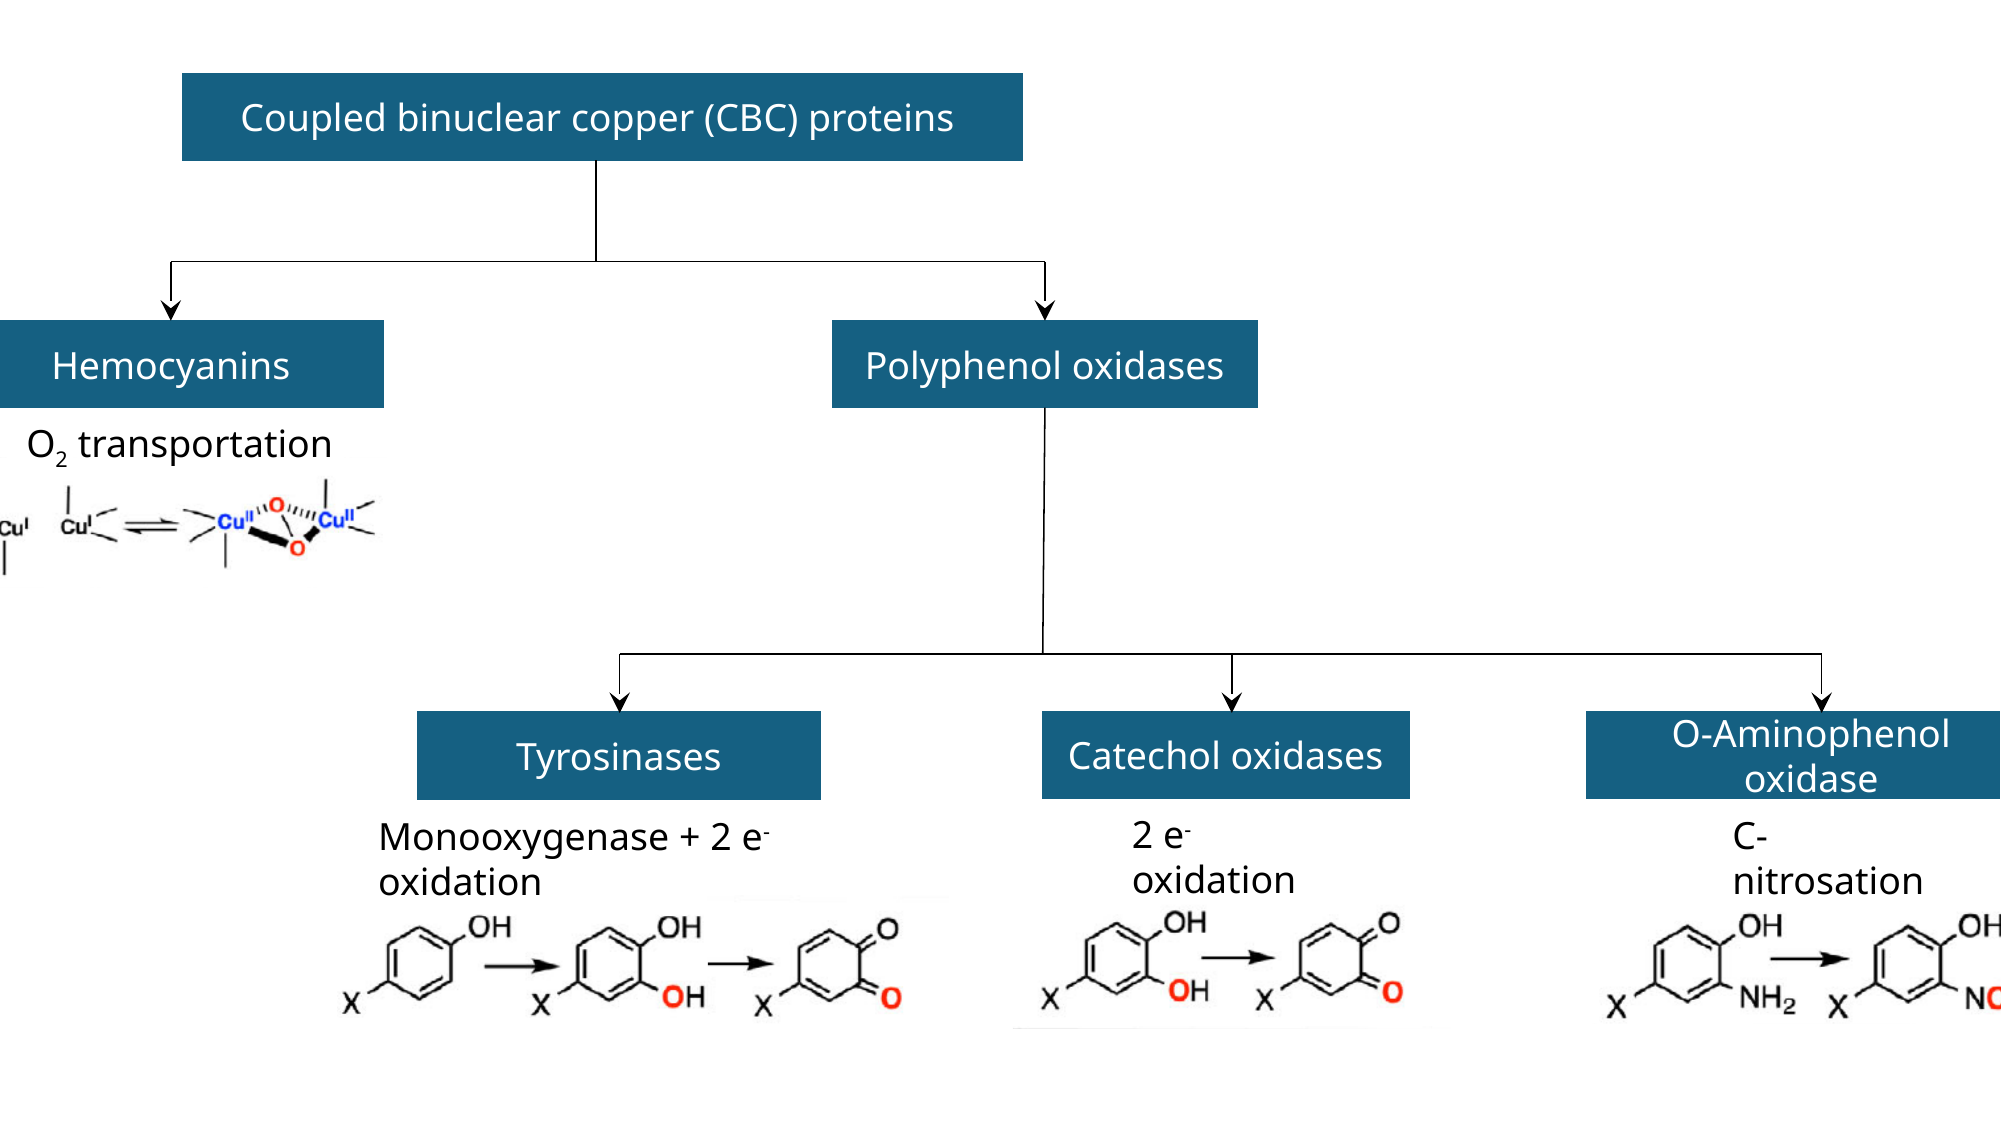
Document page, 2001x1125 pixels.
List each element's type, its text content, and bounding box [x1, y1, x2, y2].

text_box Monooxygenase + 2 e- oxidation [378, 813, 860, 904]
text_box Catechol oxidases [1042, 711, 1409, 799]
picture [1591, 892, 2001, 1024]
picture [336, 894, 950, 1026]
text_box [1042, 406, 1046, 655]
text_box Tyrosinases [417, 712, 821, 799]
text_box C-nitrosation [1732, 812, 1953, 892]
text_box Hemocyanins [0, 320, 384, 408]
text_box Polyphenol oxidases [832, 320, 1258, 408]
text_box 2 e- oxidation [1131, 811, 1332, 898]
text_box O-Aminophenol oxidase [1586, 711, 2000, 799]
text_box O2 transportation [26, 420, 356, 457]
picture [1012, 898, 1452, 1030]
text_box Coupled binuclear copper (CBC) proteins [182, 73, 1023, 161]
picture [0, 457, 388, 589]
